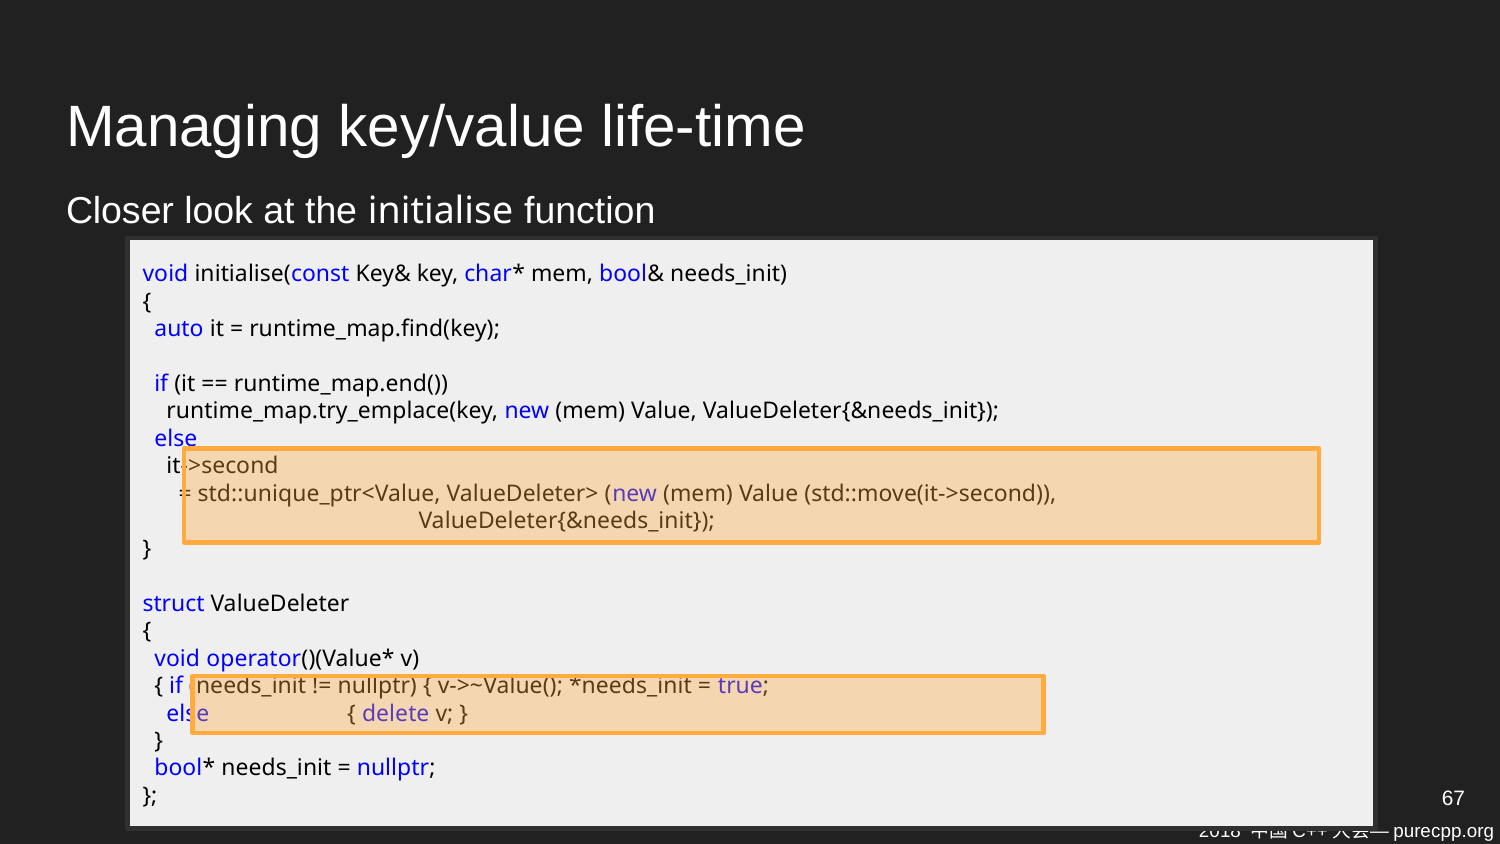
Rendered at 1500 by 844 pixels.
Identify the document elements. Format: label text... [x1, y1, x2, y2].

text_box [192, 675, 1044, 734]
title Managing key/value life-time [51, 72, 1449, 164]
slide_number 67 [1389, 764, 1480, 830]
list Closer look at the initialise function [51, 164, 1449, 238]
text_box [183, 448, 1320, 543]
text_box void initialise(const Key& key, char* mem, bool& needs_init) { auto it = runtime_map.find(key); if (it == runtime_map.end()) runtime_map.try_emplace(key, new (mem) Value, ValueDeleter{&needs_init}); else it->second = std::unique_ptr<Value, ValueDeleter> (new (mem) Value (std::move(it->second)), ValueDeleter{&needs_init}); } struct ValueDeleter { void operator()(Value* v) { if (needs_init != nullptr) { v->~Value(); *needs_init = true; else { delete v; } } bool* needs_init = nullptr; }; [127, 237, 1376, 829]
